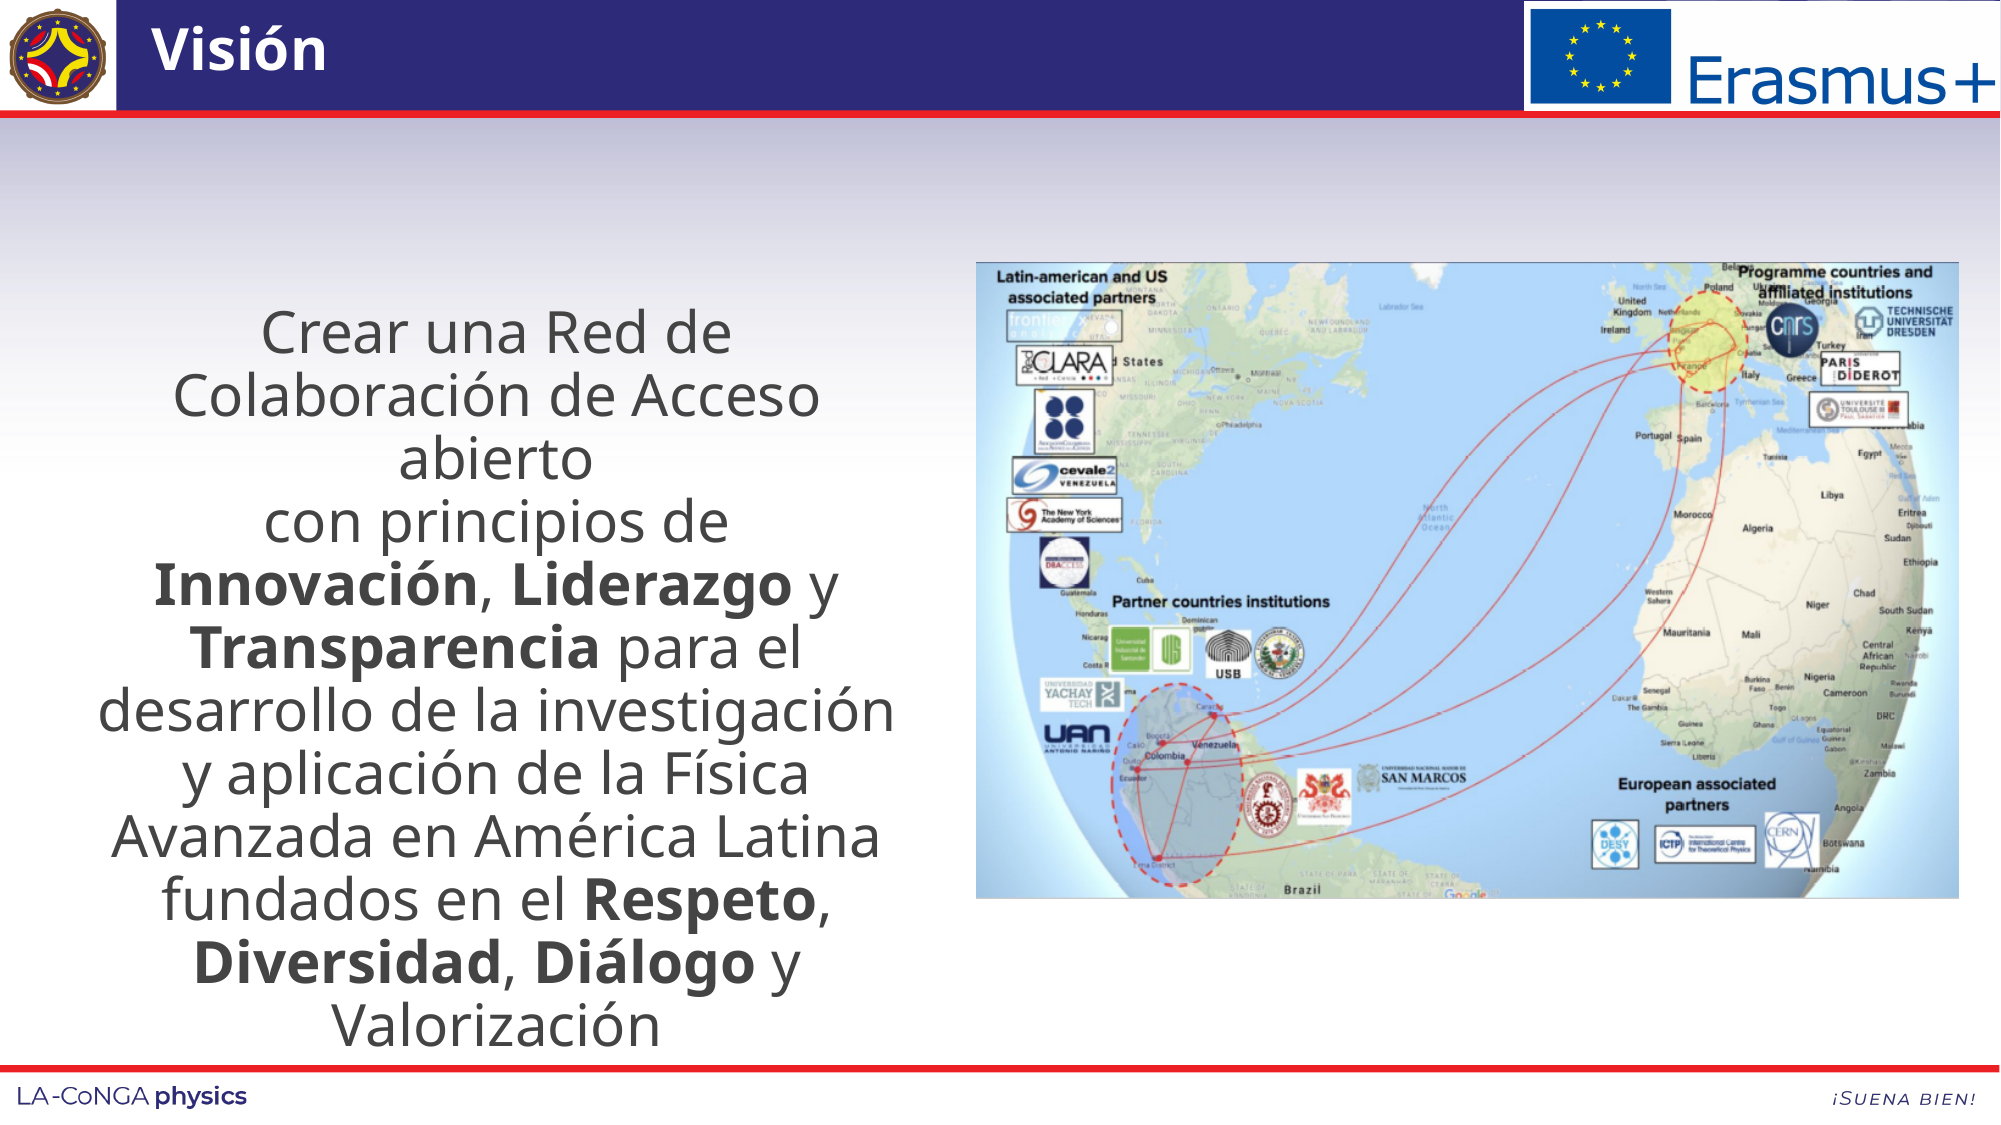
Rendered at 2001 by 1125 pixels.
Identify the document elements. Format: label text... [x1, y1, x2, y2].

picture [0, 118, 2001, 899]
picture [8, 7, 107, 106]
list Crear una Red de Colaboración de Acceso abierto con principios de Innovación, Liderazgo y Transparencia para el desarrollo de la investigación y aplicación de la Física Avanzada en América Latina fundados en el Respeto, Diversidad, Diálogo y Valorización [74, 233, 920, 1064]
picture [1523, 0, 2001, 112]
title Visión [136, 12, 1518, 101]
picture [1829, 1089, 1980, 1109]
picture [15, 1082, 247, 1111]
